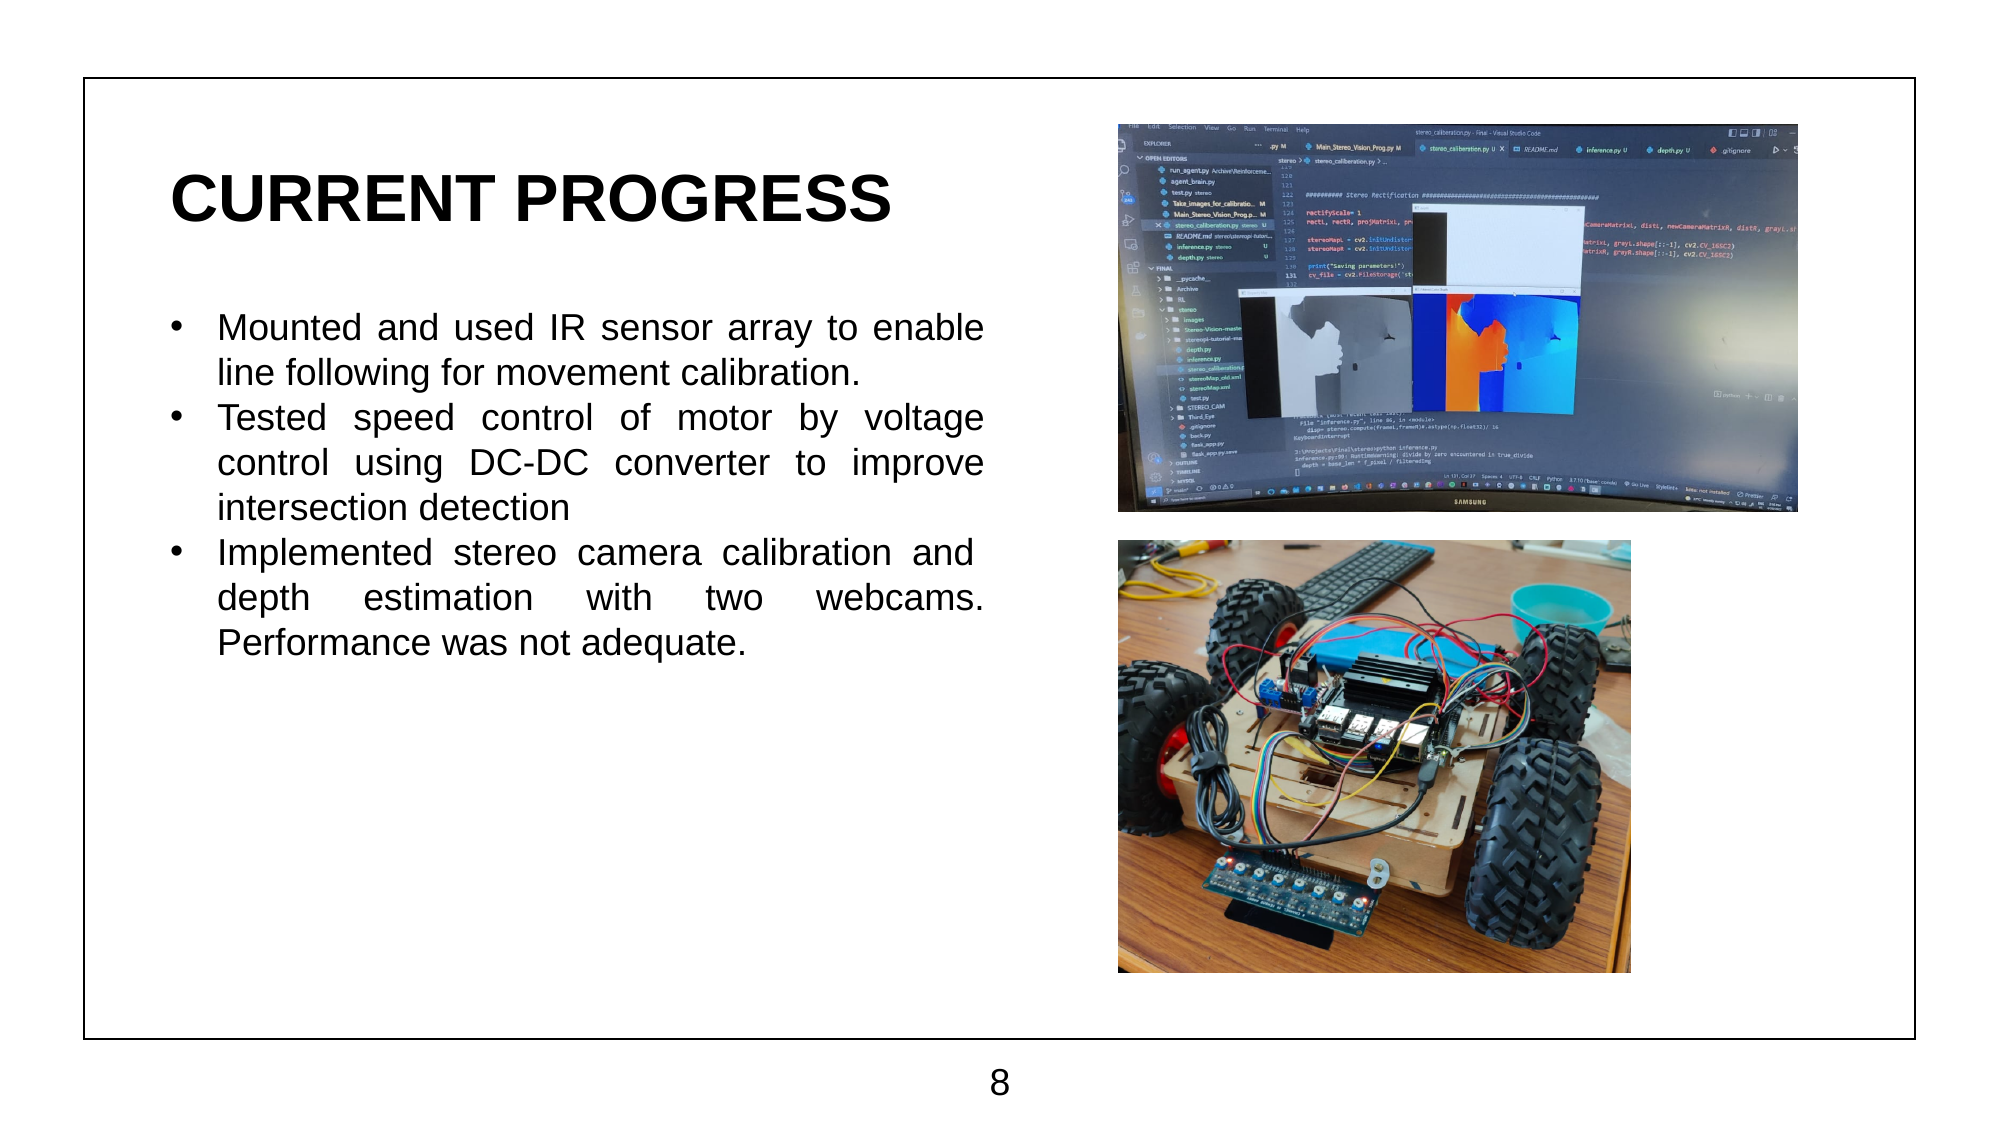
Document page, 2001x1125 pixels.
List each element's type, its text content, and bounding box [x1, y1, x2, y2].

text_box [155, 280, 1042, 342]
picture [1118, 540, 1631, 973]
picture [1118, 124, 1798, 512]
text_box Mounted and used IR sensor array to enable line following for movement calibration. ​ Tested speed control of motor by voltage control using DC-DC converter to improve intersection detection Implemented stereo camera calibration and depth estimation with two webcams. Performance was not adequate. [155, 295, 1000, 761]
text_box 8 [774, 1049, 1225, 1110]
text_box [83, 77, 1916, 1040]
text_box CURRENT PROGRESS [155, 147, 969, 245]
